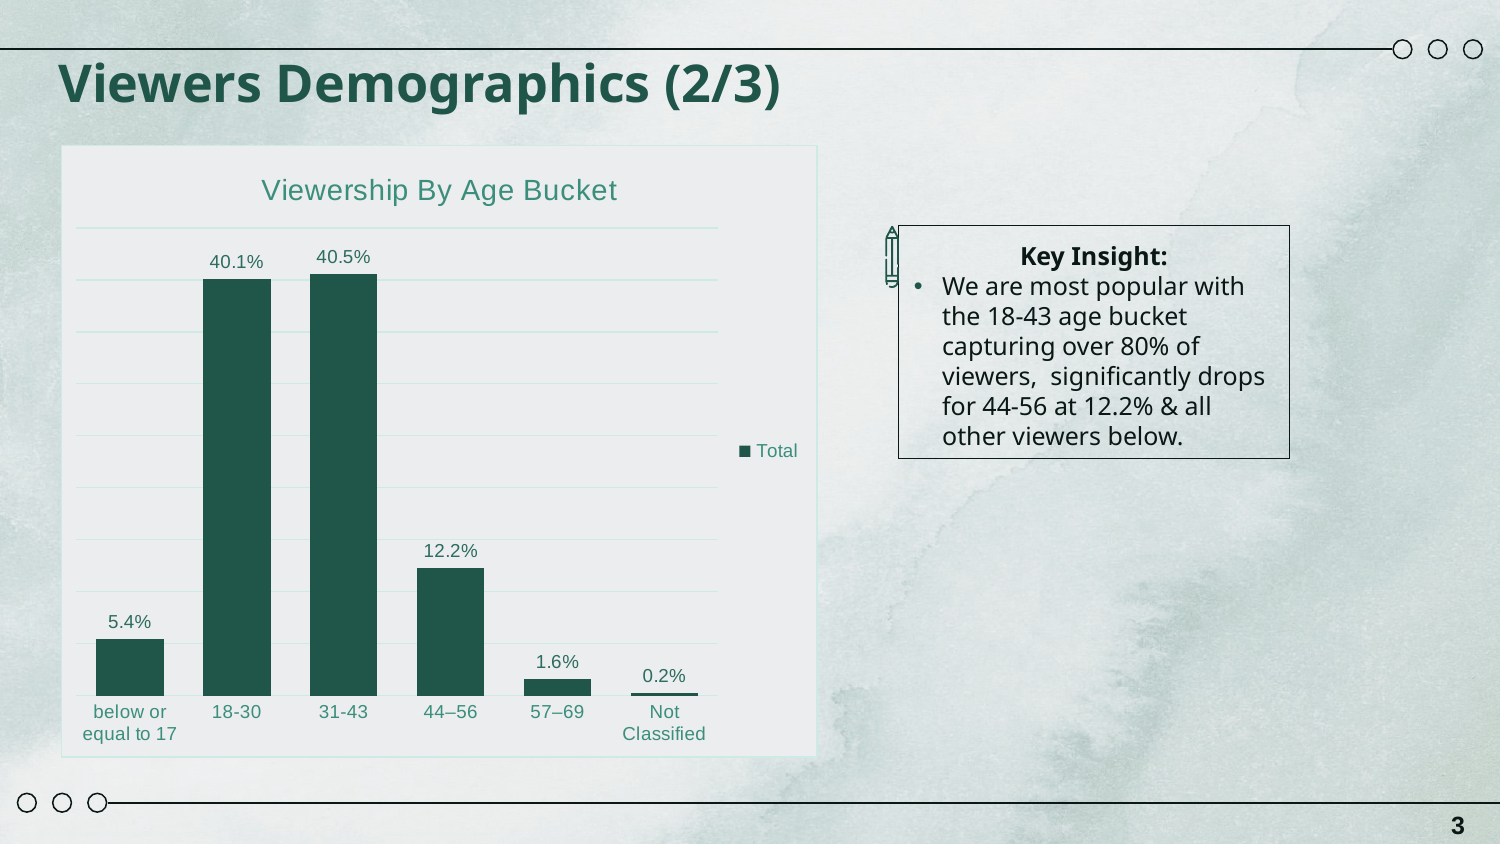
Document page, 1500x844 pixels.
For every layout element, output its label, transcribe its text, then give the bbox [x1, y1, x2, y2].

title Viewers Demographics (2/3) [43, 60, 868, 129]
subtitle Key Insight: We are most popular with the 18-43 age bucket capturing over 80% of viewers, significantly drops for 44-56 at 12.2% & all other viewers below. [898, 225, 1290, 459]
slide_number 3 [1142, 802, 1480, 844]
text_box [885, 225, 899, 289]
chart [60, 144, 819, 759]
